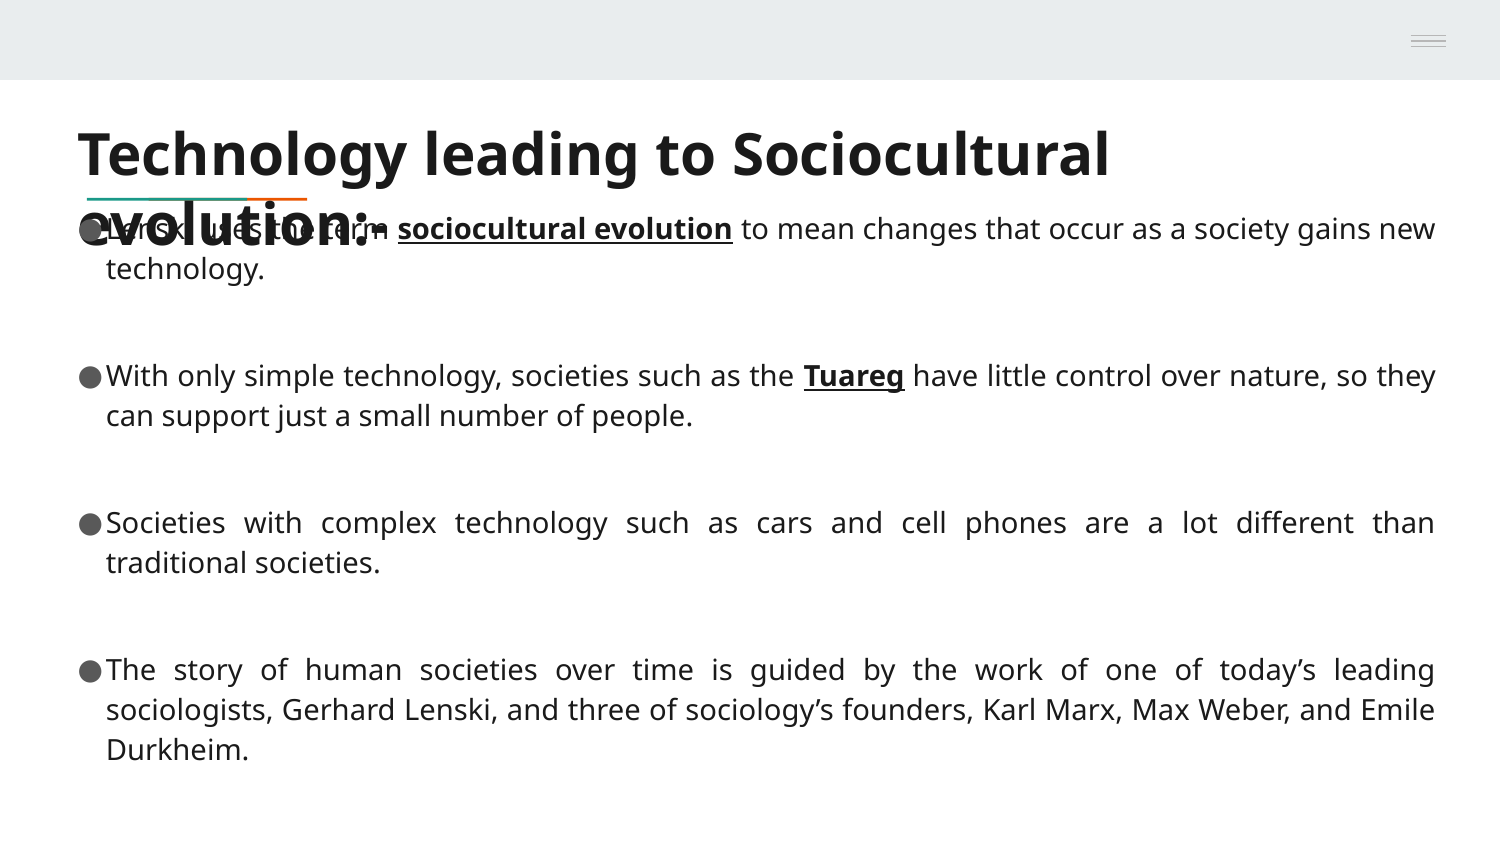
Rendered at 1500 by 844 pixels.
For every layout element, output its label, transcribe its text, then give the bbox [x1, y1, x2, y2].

list Lenski uses the term sociocultural evolution to mean changes that occur as a society gains new technology. With only simple technology, societies such as the Tuareg have little control over nature, so they can support just a small number of people. Societies with complex technology such as cars and cell phones are a lot different than traditional societies. The story of human societies over time is guided by the work of one of today’s leading sociologists, Gerhard Lenski, and three of sociology’s founders, Karl Marx, Max Weber, and Emile Durkheim. [62, 189, 1452, 789]
title Technology leading to Sociocultural evolution:- [62, 101, 1452, 189]
